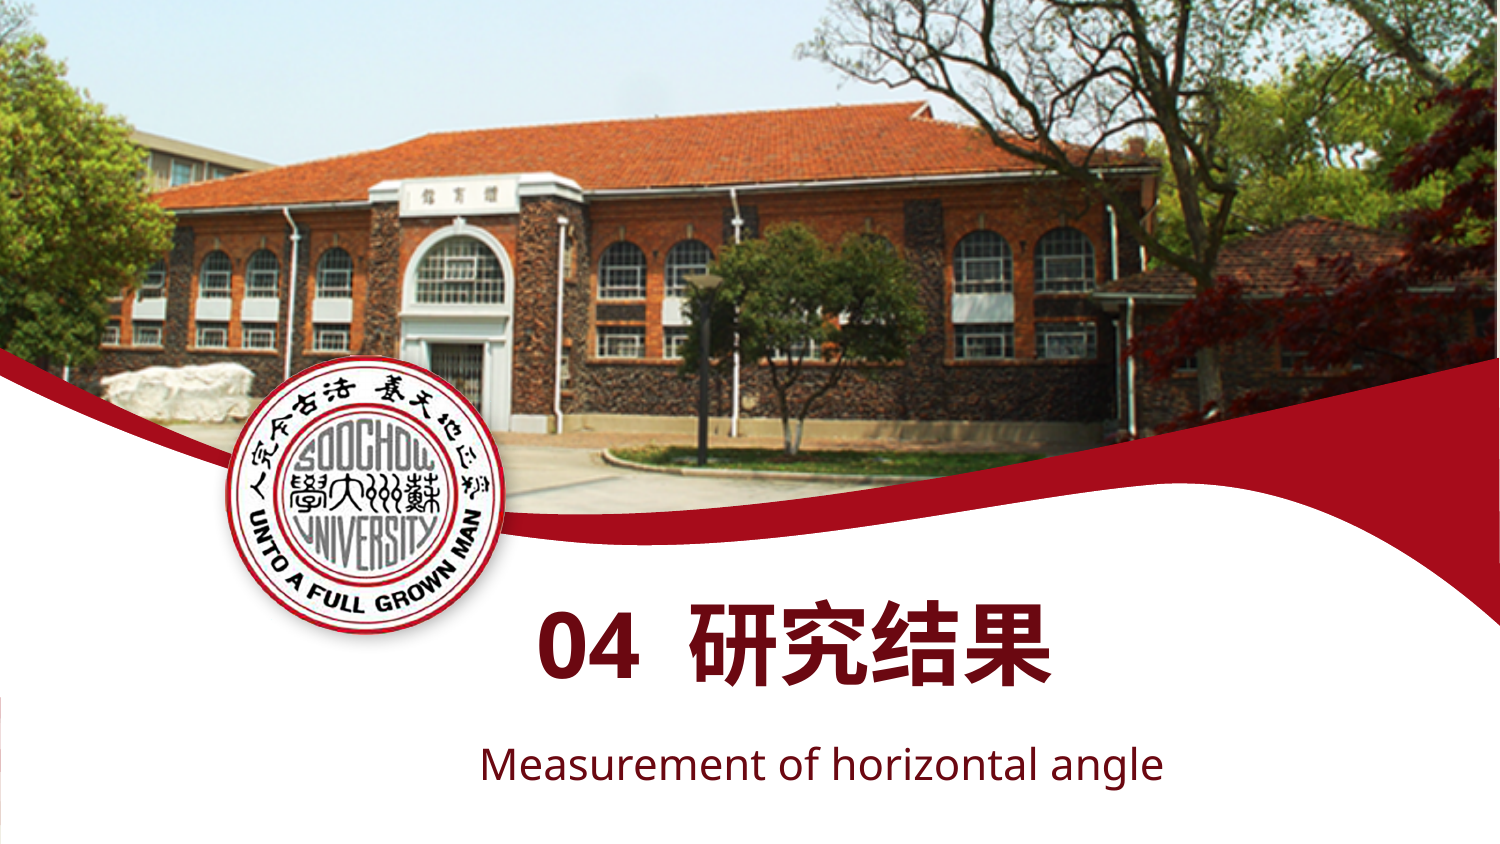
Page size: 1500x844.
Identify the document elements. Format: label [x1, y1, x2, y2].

text_box [225, 354, 506, 636]
text_box [0, 346, 1500, 844]
picture [0, 0, 1497, 346]
